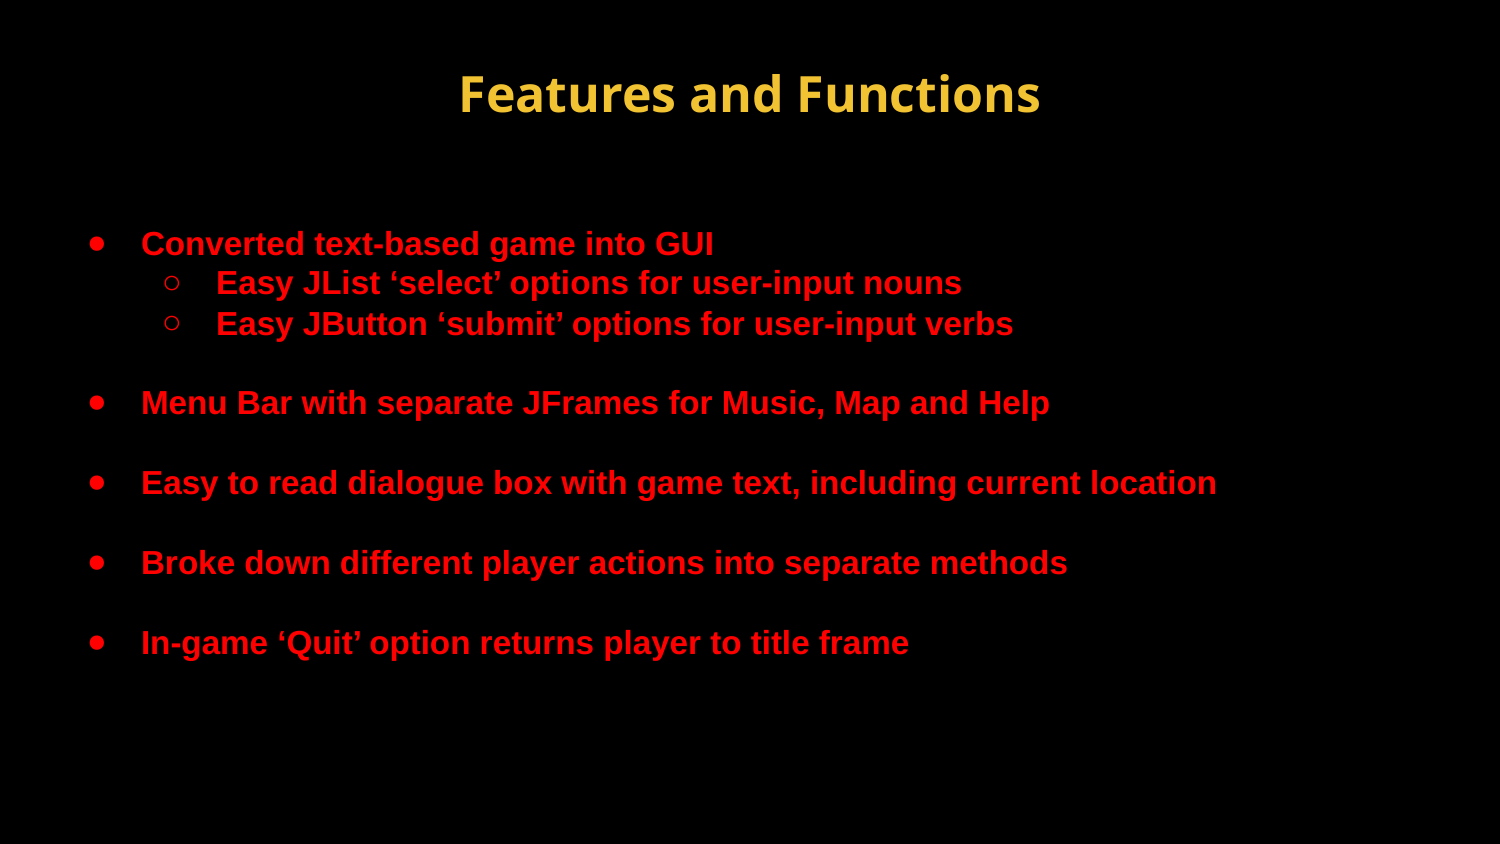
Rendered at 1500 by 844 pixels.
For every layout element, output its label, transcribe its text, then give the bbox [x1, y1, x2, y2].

title Features and Functions [51, 47, 1449, 142]
text_box Converted text-based game into GUI Easy JList ‘select’ options for user-input nouns Easy JButton ‘submit’ options for user-input verbs Menu Bar with separate JFrames for Music, Map and Help Easy to read dialogue box with game text, including current location Broke down different player actions into separate methods In-game ‘Quit’ option returns player to title frame [51, 166, 1404, 732]
